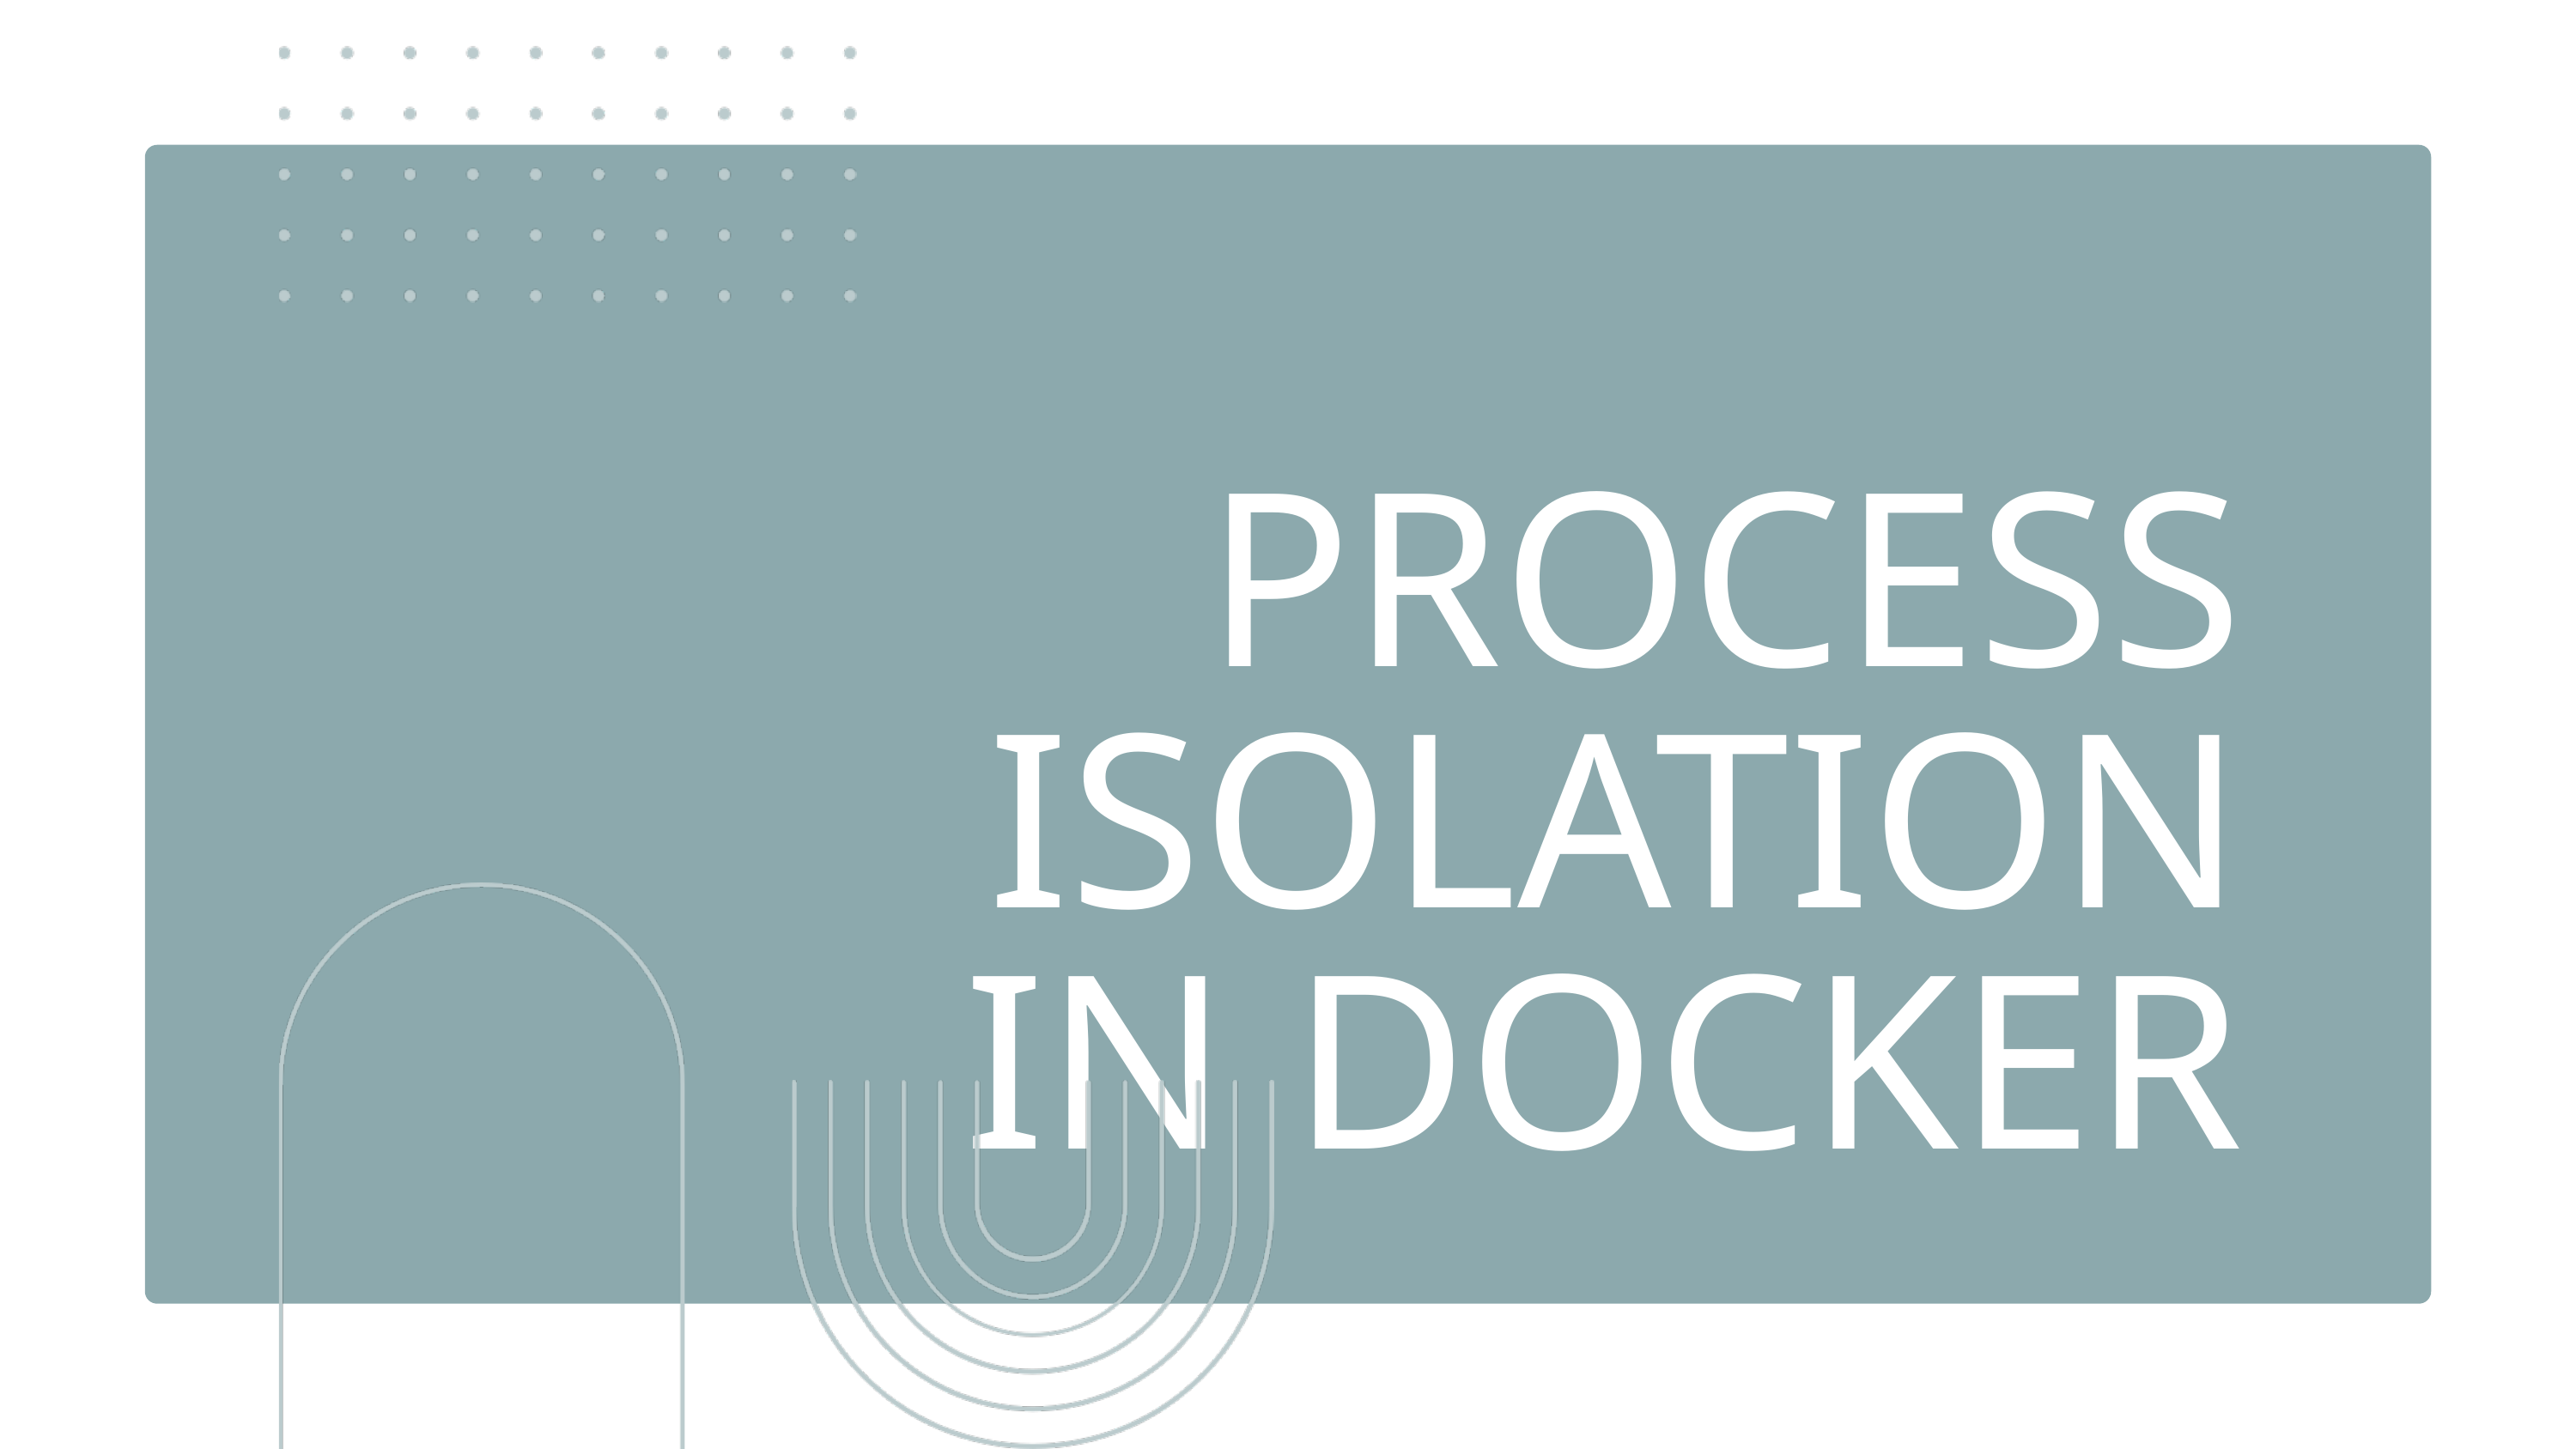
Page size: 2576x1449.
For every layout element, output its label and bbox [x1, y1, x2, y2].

text_box [278, 1311, 685, 1449]
text_box [792, 1311, 1274, 1449]
text_box [144, 144, 2432, 1304]
text_box [278, 0, 858, 142]
